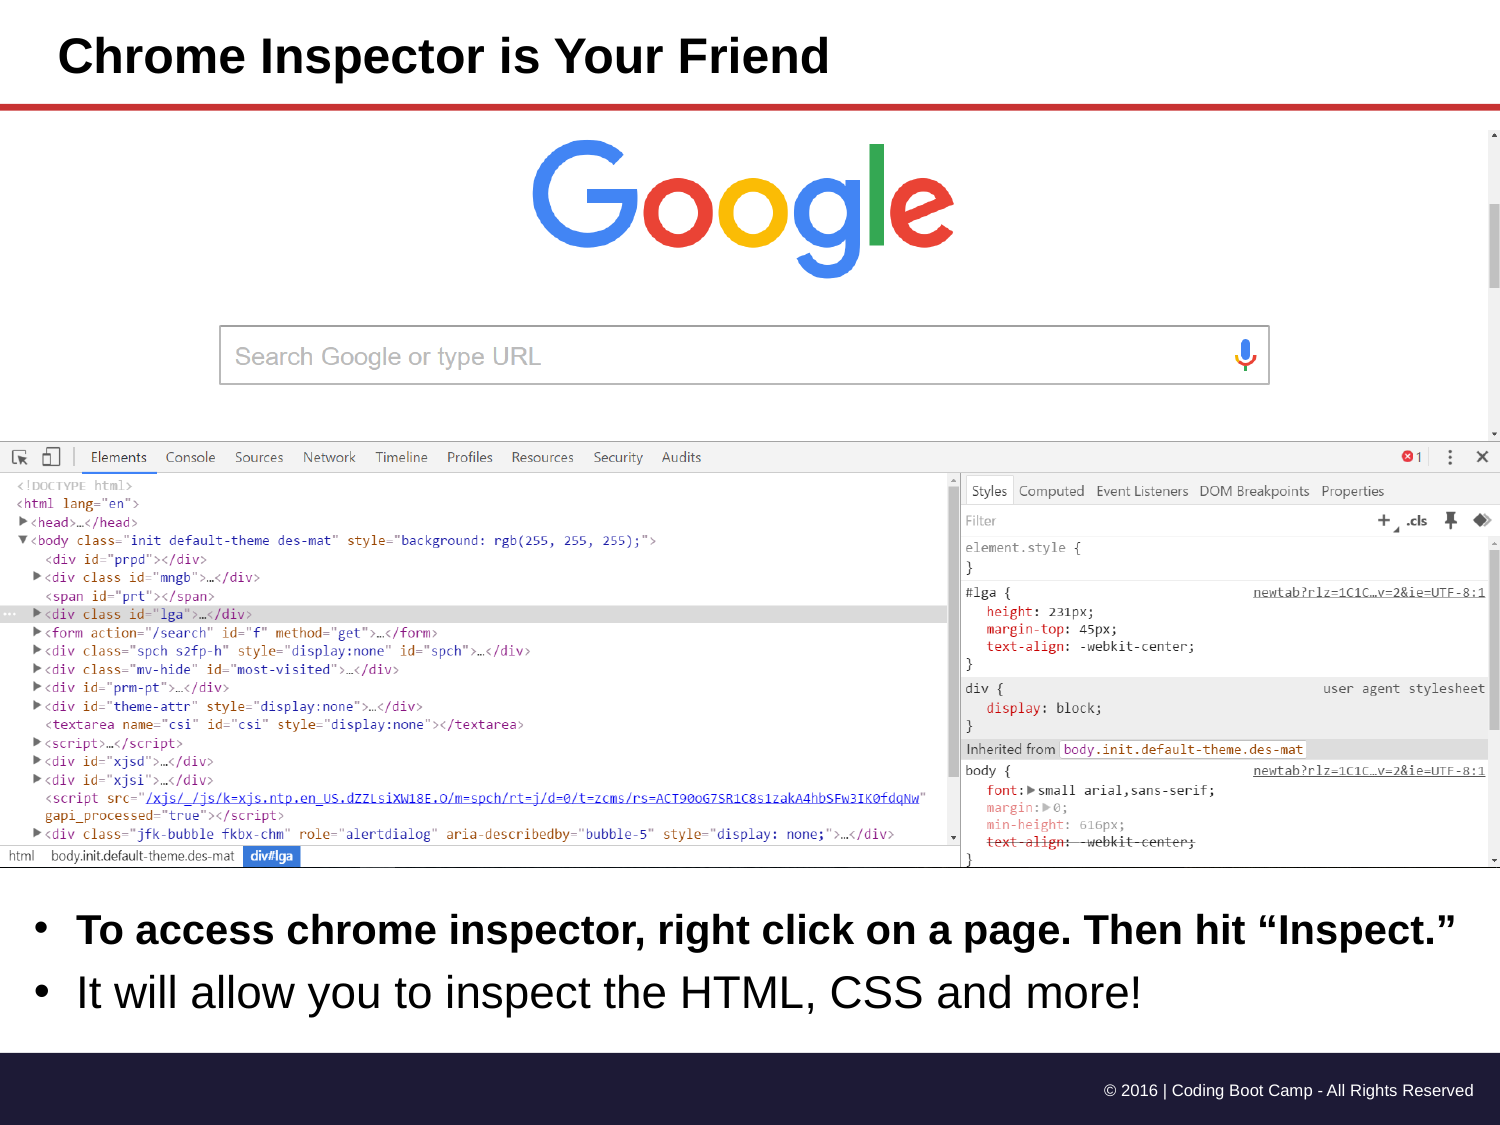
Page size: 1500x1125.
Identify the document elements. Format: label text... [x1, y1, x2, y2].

text_box Chrome Inspector is Your Friend [49, 16, 913, 91]
picture [0, 130, 1500, 868]
text_box To access chrome inspector, right click on a page. Then hit “Inspect.” It will allow you to inspect the HTML, CSS and more! [19, 887, 1482, 1033]
